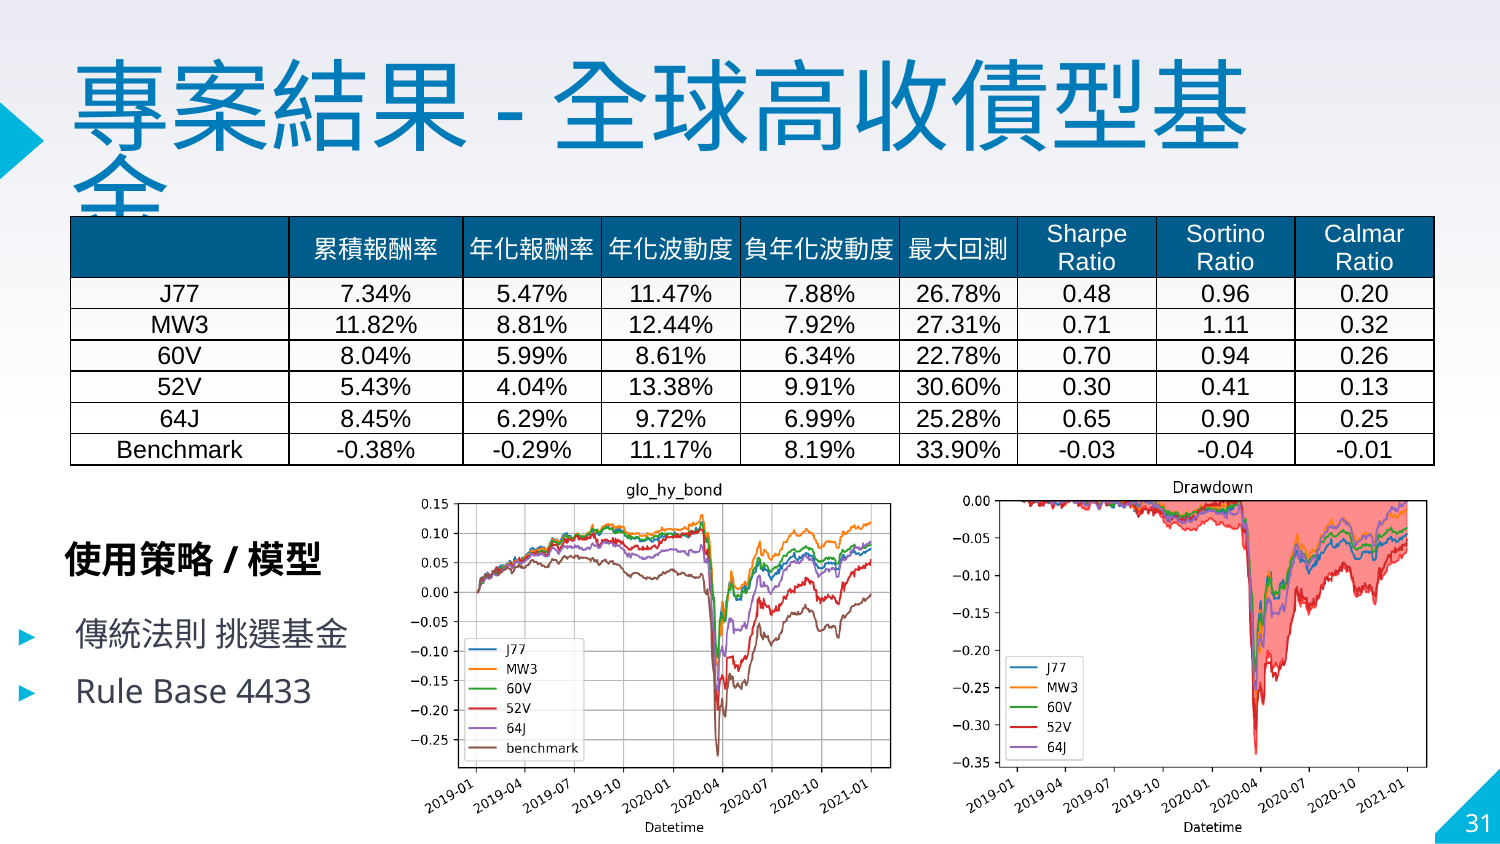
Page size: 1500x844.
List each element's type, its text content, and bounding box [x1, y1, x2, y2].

table_cell 27.31% [900, 309, 1017, 339]
text_box 使用策略/模型 [49, 528, 338, 589]
table_cell 8.45% [290, 403, 462, 433]
table_cell 0.71 [1018, 309, 1156, 339]
table_cell 60V [71, 341, 288, 370]
table_cell 25.28% [900, 403, 1017, 433]
table_cell 7.88% [741, 278, 899, 308]
table_cell -0.01 [1296, 434, 1433, 464]
table_cell 0.25 [1296, 403, 1433, 433]
table_cell 13.38% [602, 372, 740, 402]
text_box 傳統法則 挑選基金 Rule Base 4433 [0, 609, 395, 761]
table_cell 12.44% [602, 309, 740, 339]
table_cell 11.47% [602, 278, 740, 308]
table_cell 5.43% [290, 372, 462, 402]
table_cell 0.30 [1018, 372, 1156, 402]
table_cell J77 [71, 278, 288, 308]
table_cell 0.90 [1157, 403, 1294, 433]
table_cell 64J [71, 403, 288, 433]
table_cell 0.48 [1018, 278, 1156, 308]
table_cell 4.04% [464, 372, 601, 402]
table_cell 0.70 [1018, 341, 1156, 370]
table_header 最大回測 [900, 217, 1017, 277]
table_cell 6.29% [464, 403, 601, 433]
table_cell MW3 [71, 309, 288, 339]
table_header Sharpe Ratio [1018, 217, 1156, 277]
table_cell 5.47% [464, 278, 601, 308]
picture [942, 469, 1436, 844]
table_cell 7.92% [741, 309, 899, 339]
table_cell 0.20 [1296, 278, 1433, 308]
title 專案結果-全球高收債型基金 [70, 66, 1322, 153]
table_cell 11.17% [602, 434, 740, 464]
table_cell 22.78% [900, 341, 1017, 370]
table_cell -0.38% [290, 434, 462, 464]
table_header 年化波動度 [602, 217, 740, 277]
table_header [71, 217, 288, 277]
table_cell 6.99% [741, 403, 899, 433]
table_cell 0.32 [1296, 309, 1433, 339]
table_cell 33.90% [900, 434, 1017, 464]
table_cell 0.65 [1018, 403, 1156, 433]
table_cell 0.41 [1157, 372, 1294, 402]
table_cell 7.34% [290, 278, 462, 308]
table_cell -0.29% [464, 434, 601, 464]
table_header 年化報酬率 [464, 217, 601, 277]
table_cell 1.11 [1157, 309, 1294, 339]
table_cell 9.91% [741, 372, 899, 402]
table_cell 8.04% [290, 341, 462, 370]
table_cell 0.26 [1296, 341, 1433, 370]
table_cell 0.13 [1296, 372, 1433, 402]
table_header Calmar Ratio [1296, 217, 1433, 277]
table_cell 52V [71, 372, 288, 402]
slide_number 31 [1439, 760, 1494, 838]
table_cell 8.61% [602, 341, 740, 370]
table_cell 8.81% [464, 309, 601, 339]
table_header 負年化波動度 [741, 217, 899, 277]
table_cell -0.03 [1018, 434, 1156, 464]
picture [400, 473, 899, 844]
table_cell 0.94 [1157, 341, 1294, 370]
table_cell 8.19% [741, 434, 899, 464]
table_cell 11.82% [290, 309, 462, 339]
table_cell 6.34% [741, 341, 899, 370]
table_cell 26.78% [900, 278, 1017, 308]
table_cell Benchmark [71, 434, 288, 464]
table_header 累積報酬率 [290, 217, 462, 277]
table_cell 0.96 [1157, 278, 1294, 308]
table_cell -0.04 [1157, 434, 1294, 464]
table_cell 30.60% [900, 372, 1017, 402]
table_header Sortino Ratio [1157, 217, 1294, 277]
table_cell 9.72% [602, 403, 740, 433]
table_cell 5.99% [464, 341, 601, 370]
